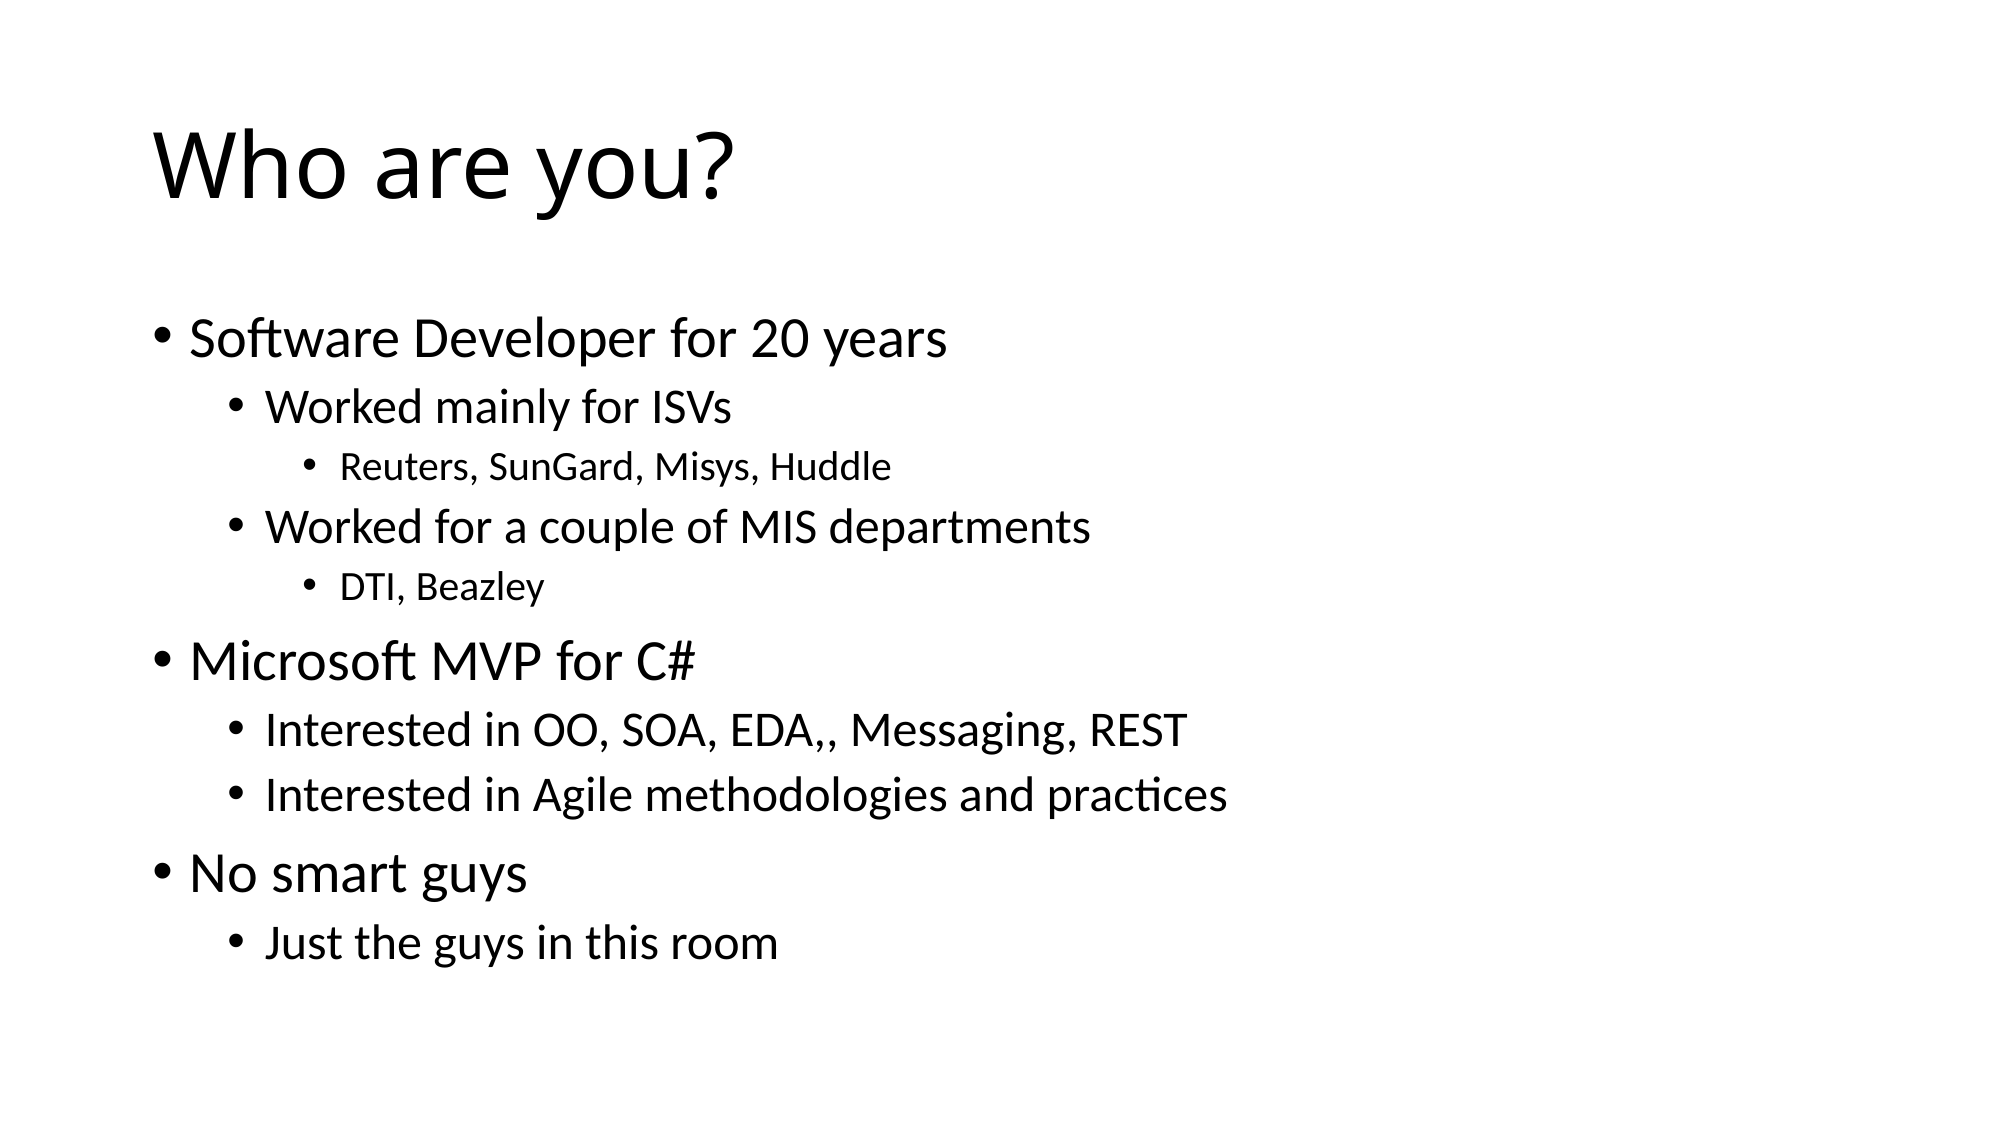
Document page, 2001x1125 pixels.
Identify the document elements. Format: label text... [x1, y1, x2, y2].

title Who are you? [137, 59, 1863, 278]
list Software Developer for 20 years Worked mainly for ISVs Reuters, SunGard, Misys, Huddle Worked for a couple of MIS departments DTI, Beazley Microsoft MVP for C# Interested in OO, SOA, EDA,, Messaging, REST Interested in Agile methodologies and practices No smart guys Just the guys in this room [137, 299, 1863, 1014]
